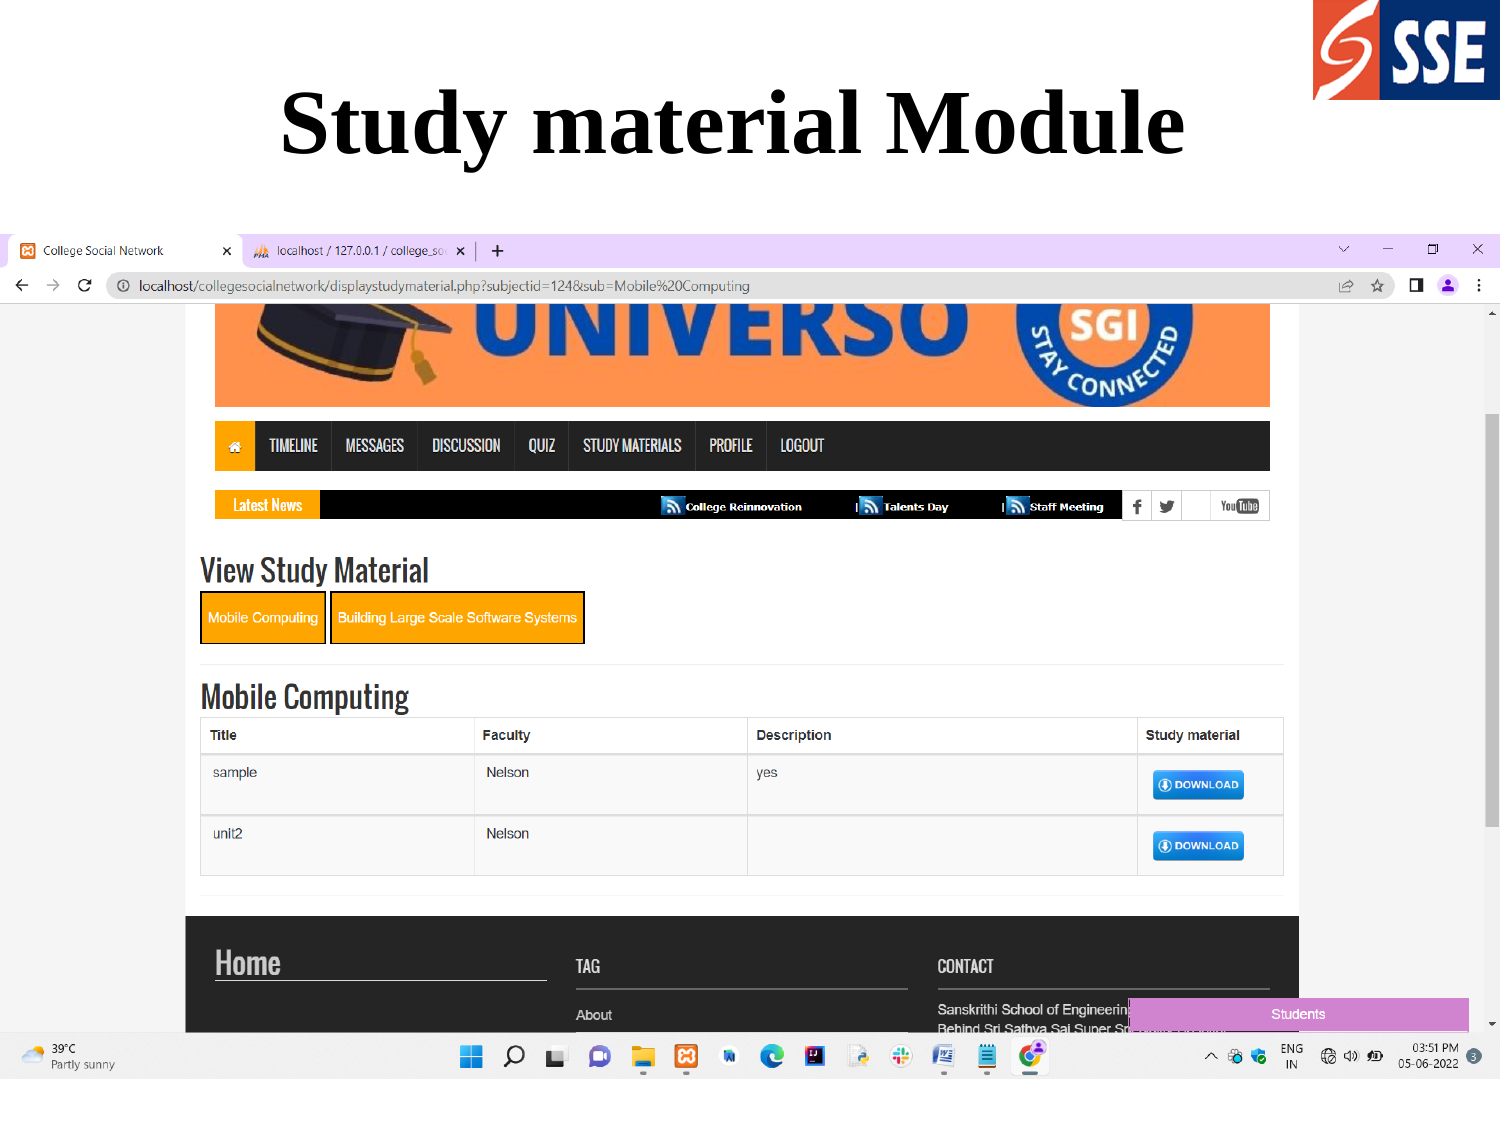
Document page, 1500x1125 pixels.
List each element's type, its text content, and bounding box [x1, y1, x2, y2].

picture [0, 234, 1500, 1079]
title Study material Module [58, 23, 1409, 211]
picture [1313, 0, 1500, 101]
